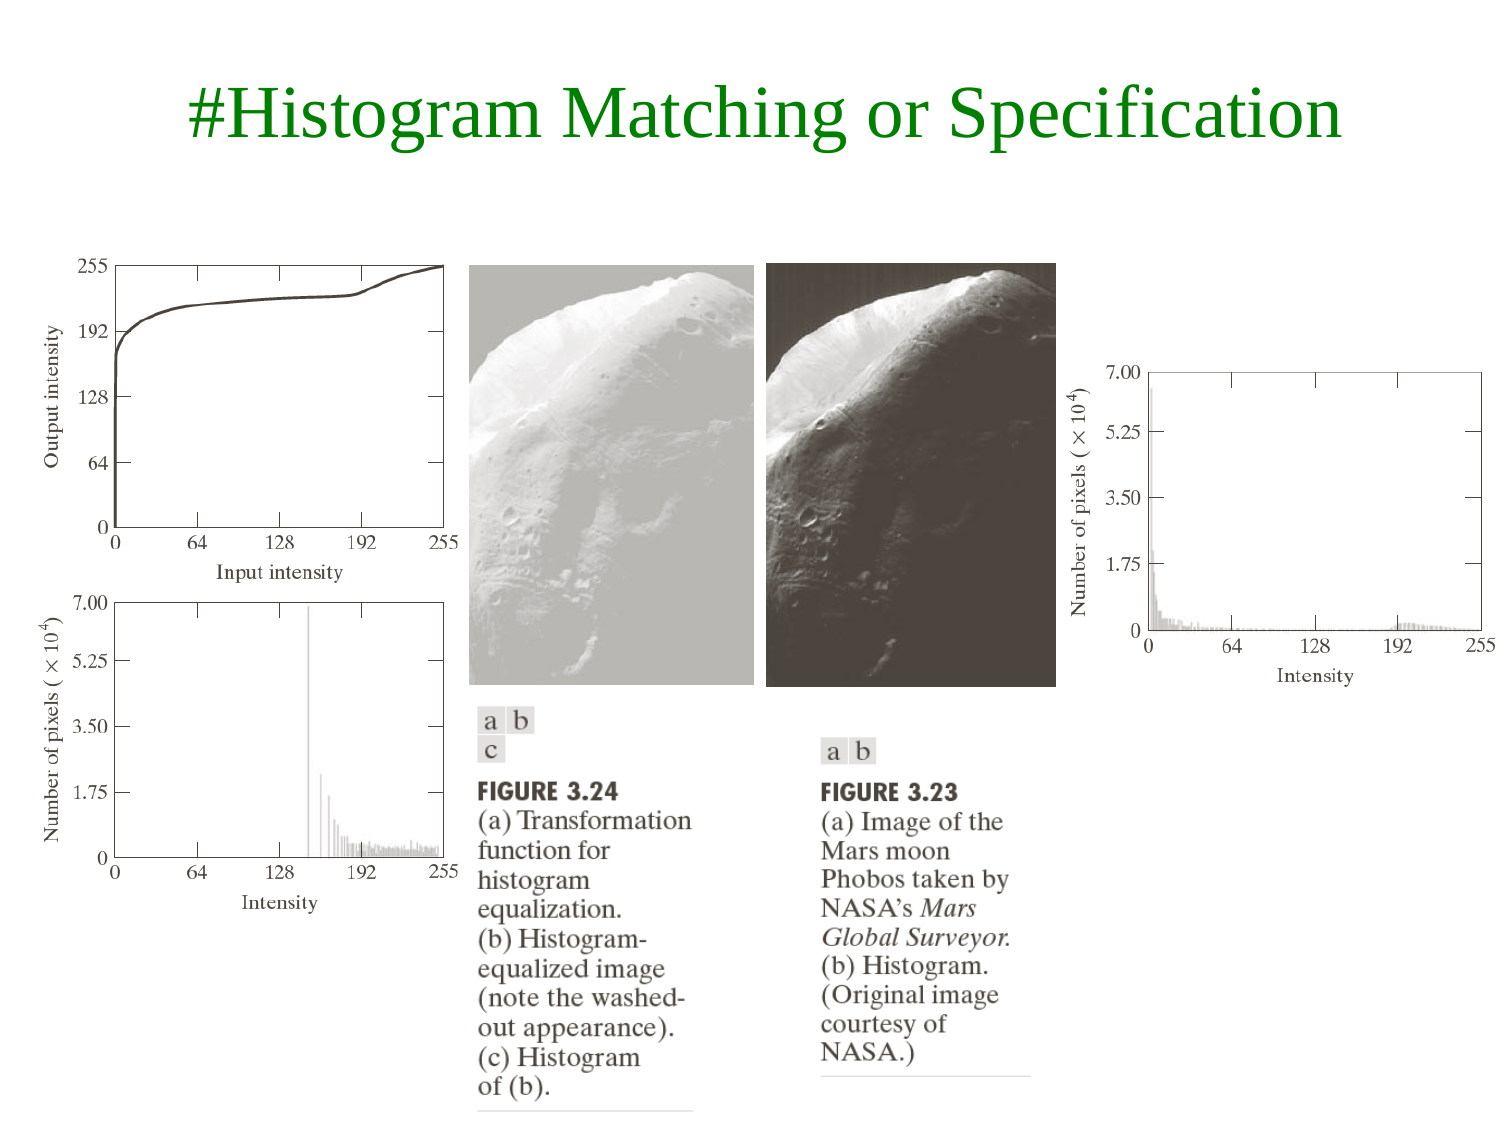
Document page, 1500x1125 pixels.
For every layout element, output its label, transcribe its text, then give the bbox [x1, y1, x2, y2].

picture [812, 733, 1045, 1091]
picture [32, 243, 1500, 1125]
text_box #Histogram Matching or Specification [131, 54, 1401, 160]
